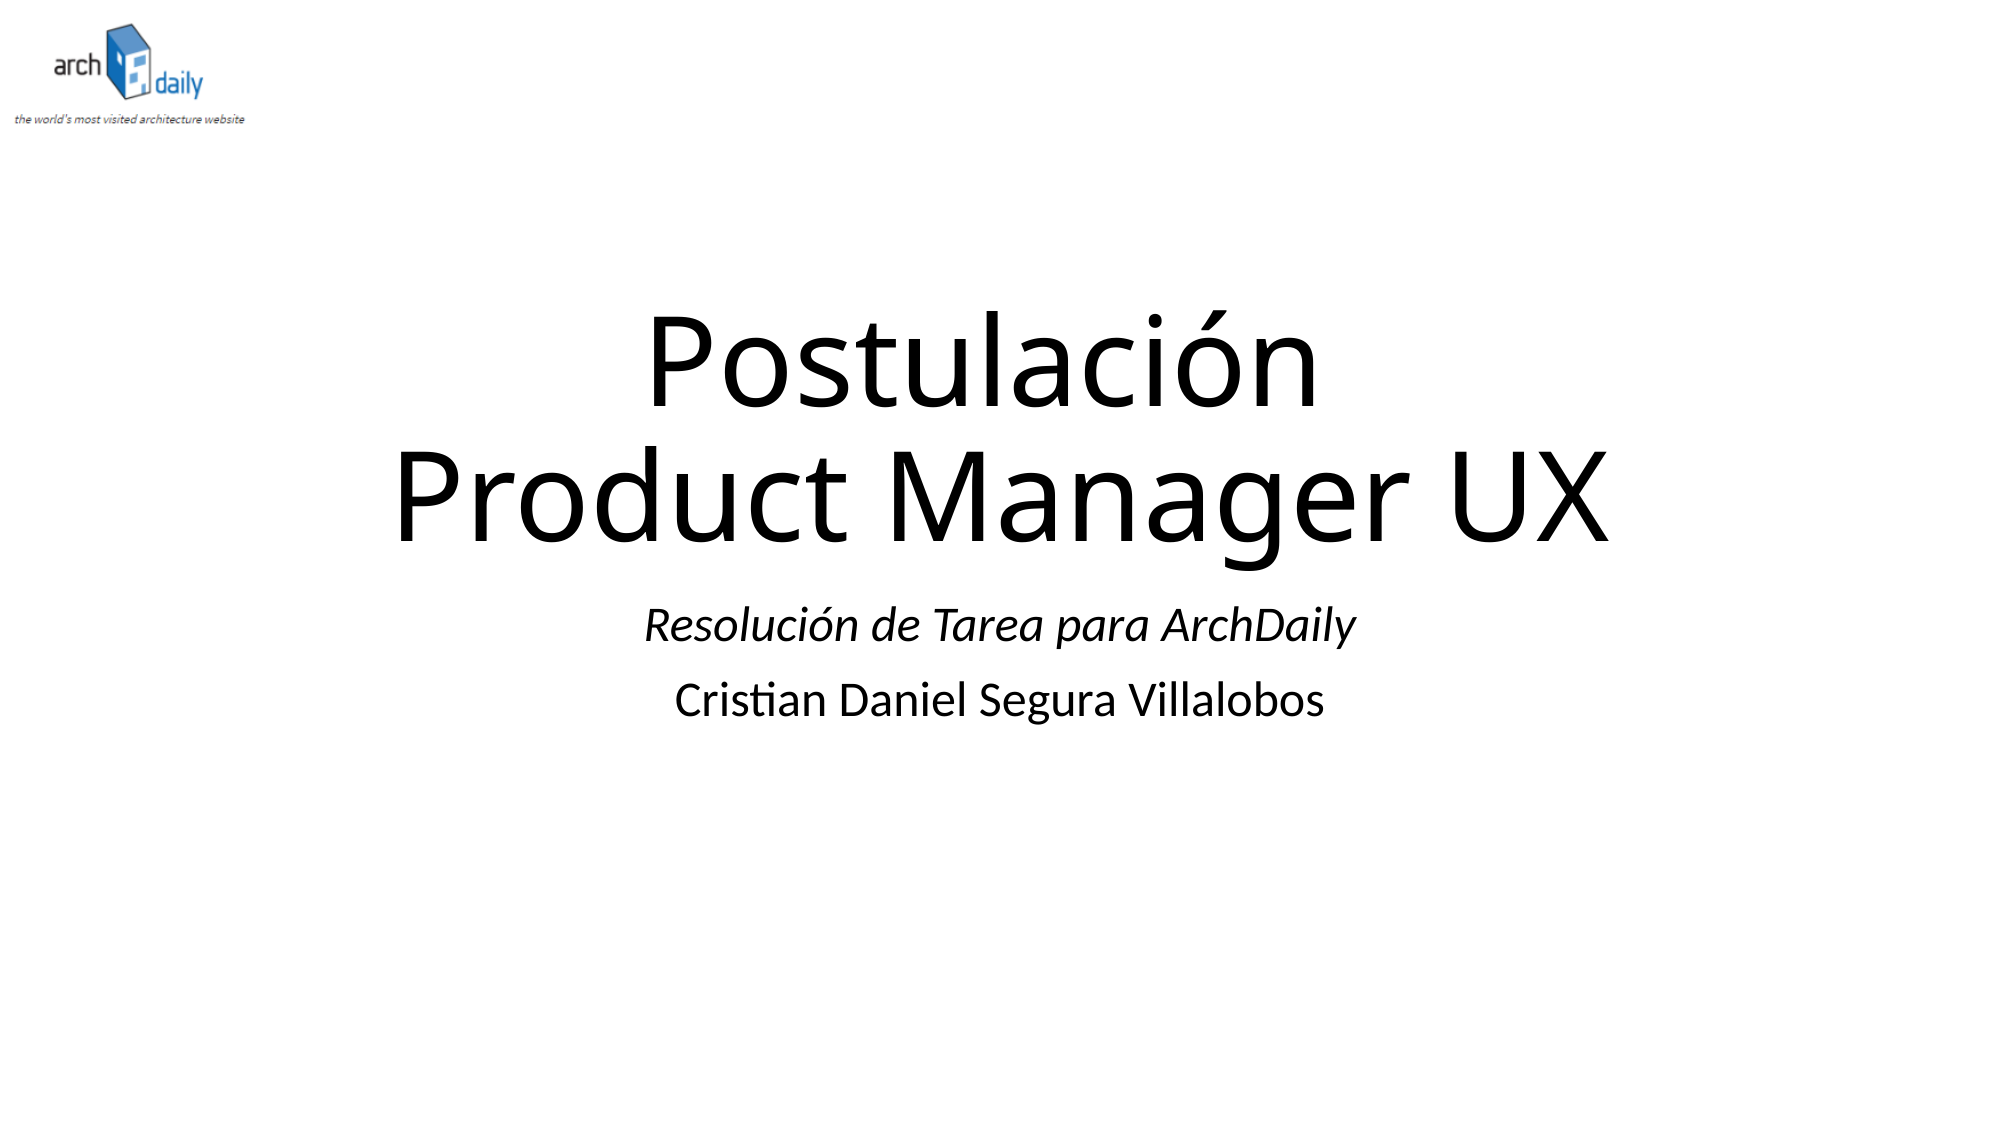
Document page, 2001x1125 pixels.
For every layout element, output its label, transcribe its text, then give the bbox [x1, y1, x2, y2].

subtitle Resolución de Tarea para ArchDaily Cristian Daniel Segura Villalobos [249, 590, 1750, 863]
title Postulación Product Manager UX [249, 184, 1750, 576]
picture [10, 20, 250, 128]
